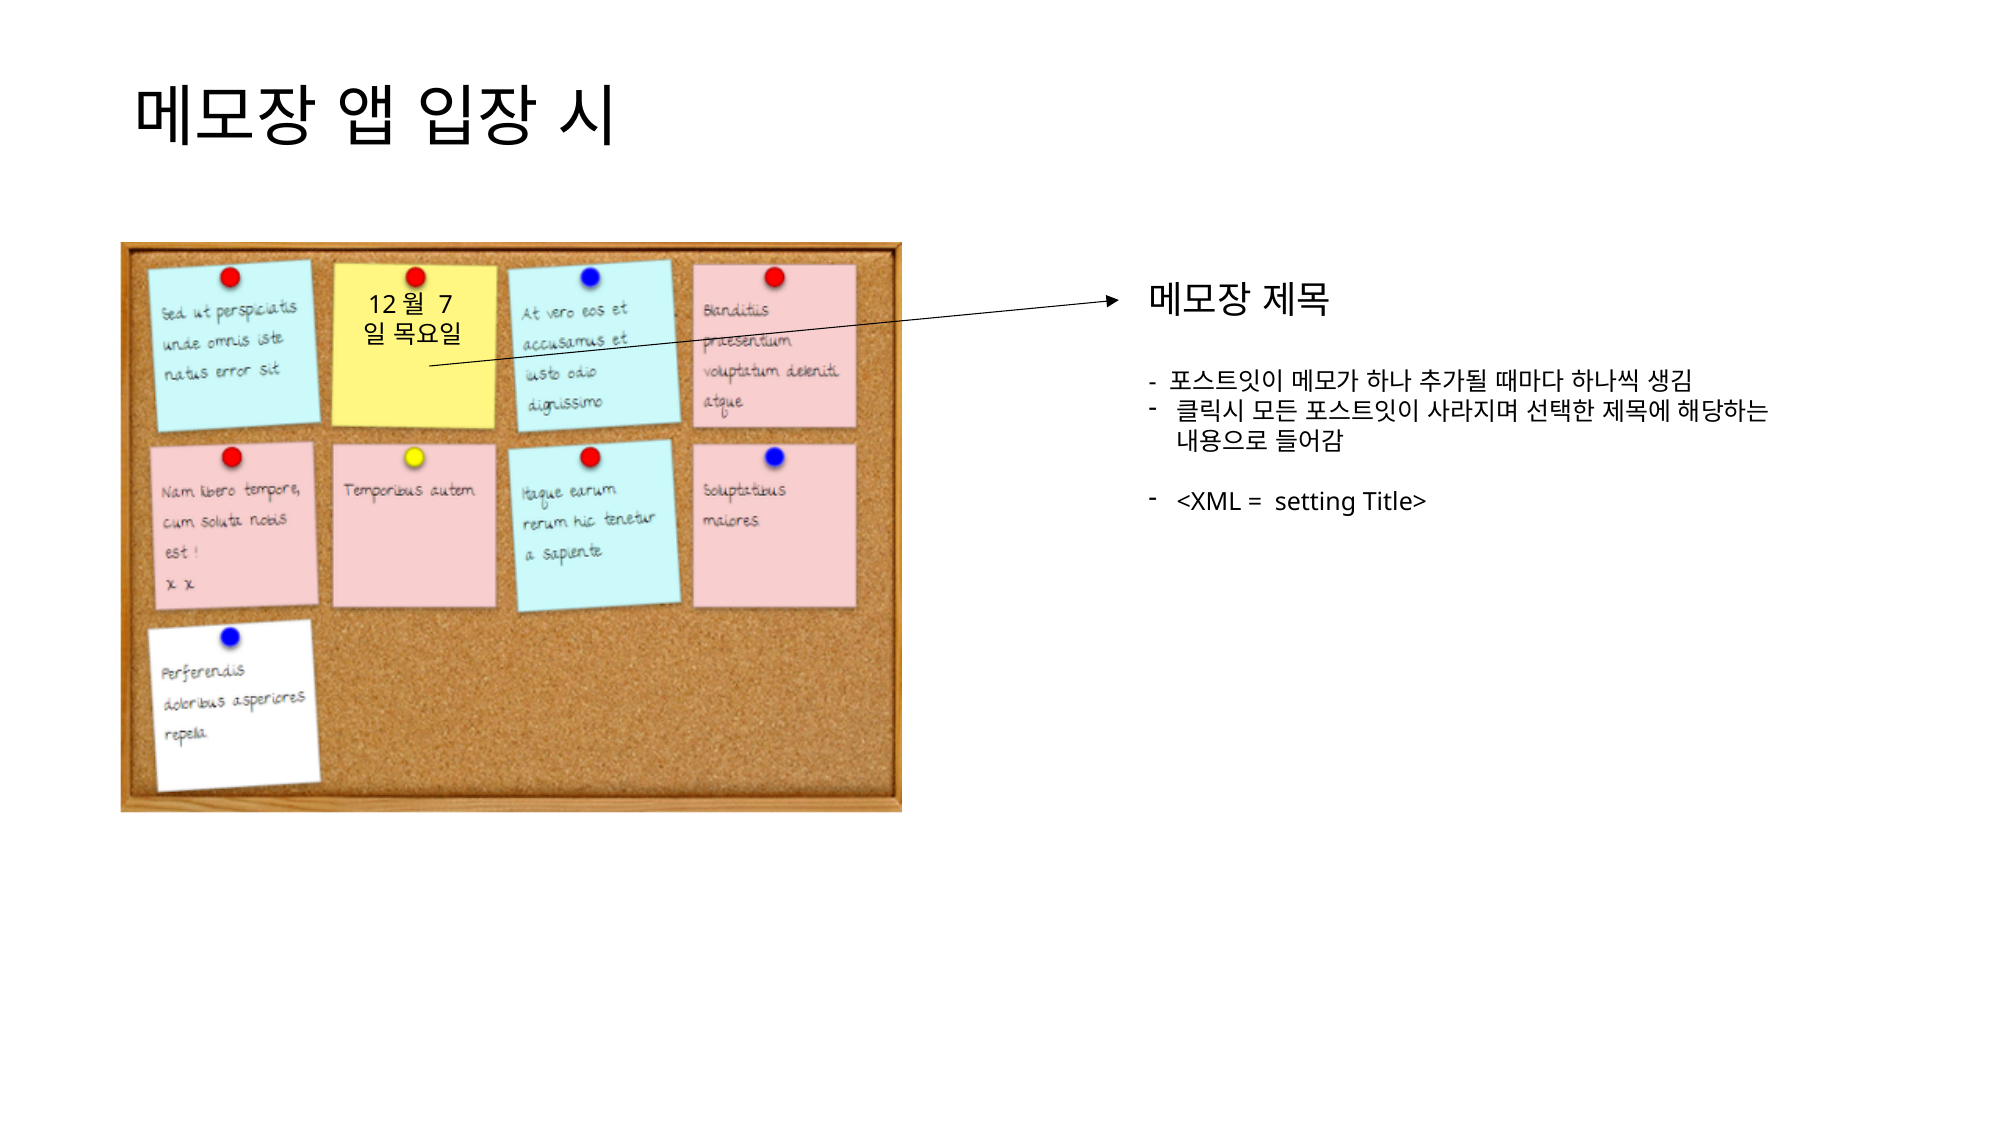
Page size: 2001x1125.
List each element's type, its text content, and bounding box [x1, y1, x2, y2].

picture [118, 242, 902, 814]
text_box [429, 299, 1119, 367]
text_box 메모장 제목 - 포스트잇이 메모가 하나 추가될 때마다 하나씩 생김 클릭시 모든 포스트잇이 사라지며 선택한 제목에 해당하는 내용으로 들어감 <XML = setting Title> [1133, 268, 1787, 523]
text_box 메모장 앱 입장 시 [118, 66, 694, 161]
